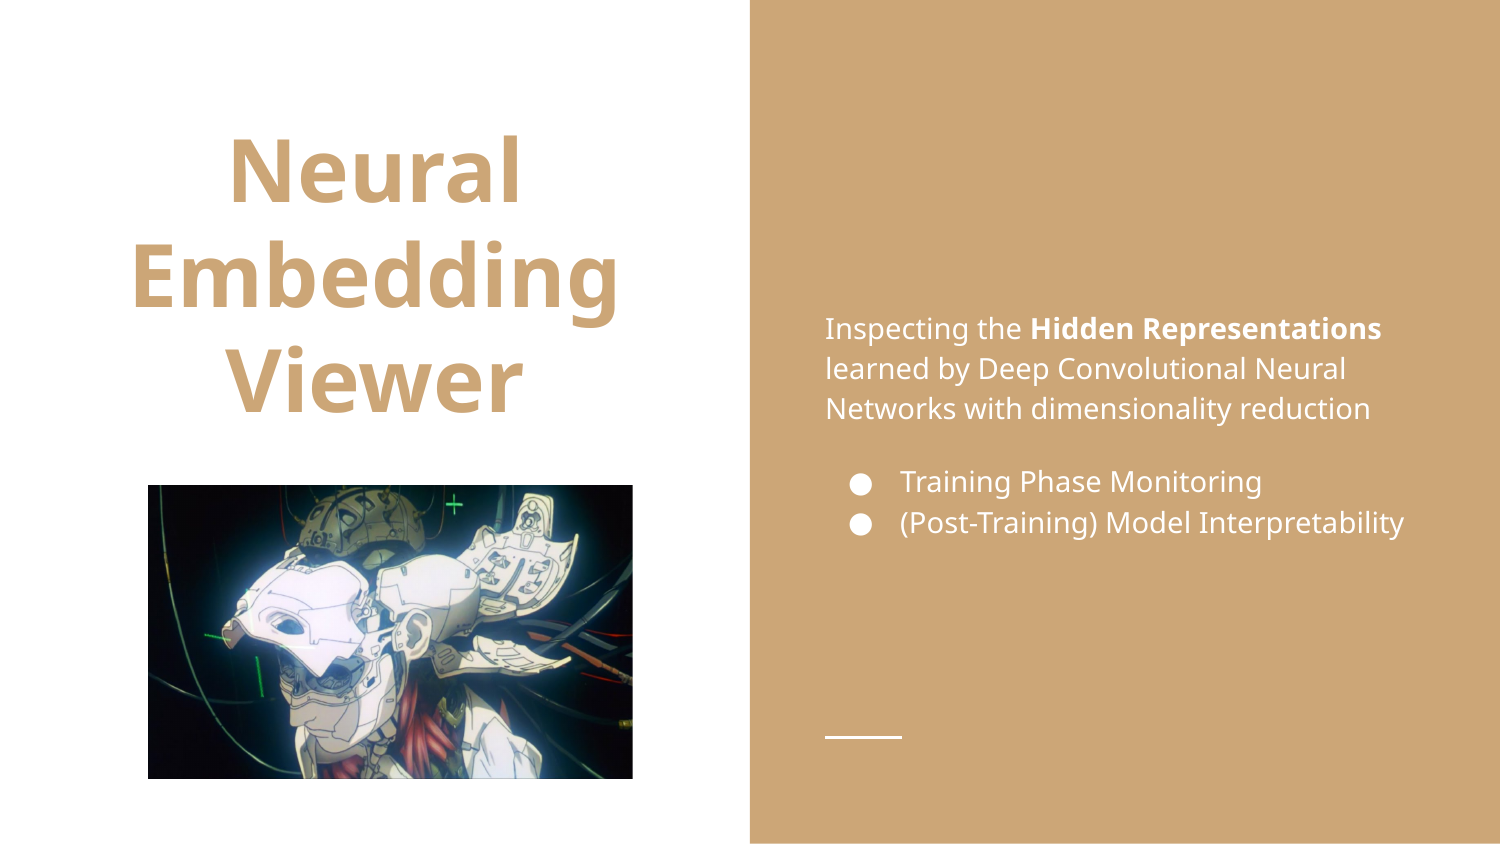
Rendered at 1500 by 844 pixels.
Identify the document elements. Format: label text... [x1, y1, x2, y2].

list Inspecting the Hidden Representations learned by Deep Convolutional Neural Networks with dimensionality reduction Training Phase Monitoring (Post-Training) Model Interpretability [810, 118, 1440, 725]
title Neural Embedding Viewer [43, 152, 708, 446]
picture [147, 484, 633, 779]
